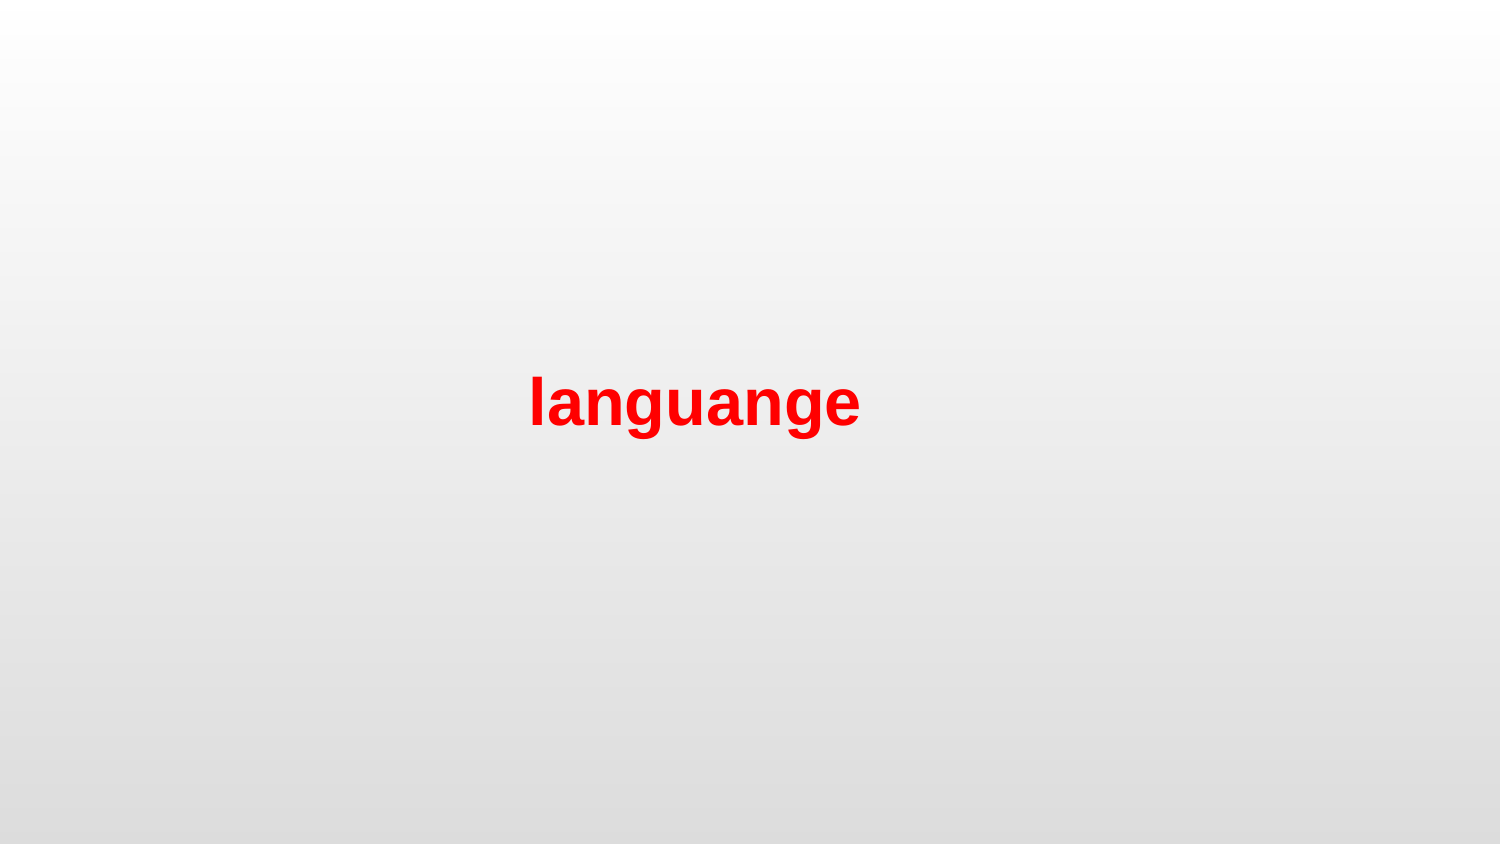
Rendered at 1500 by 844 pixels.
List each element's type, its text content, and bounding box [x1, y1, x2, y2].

text_box languange [513, 350, 877, 446]
